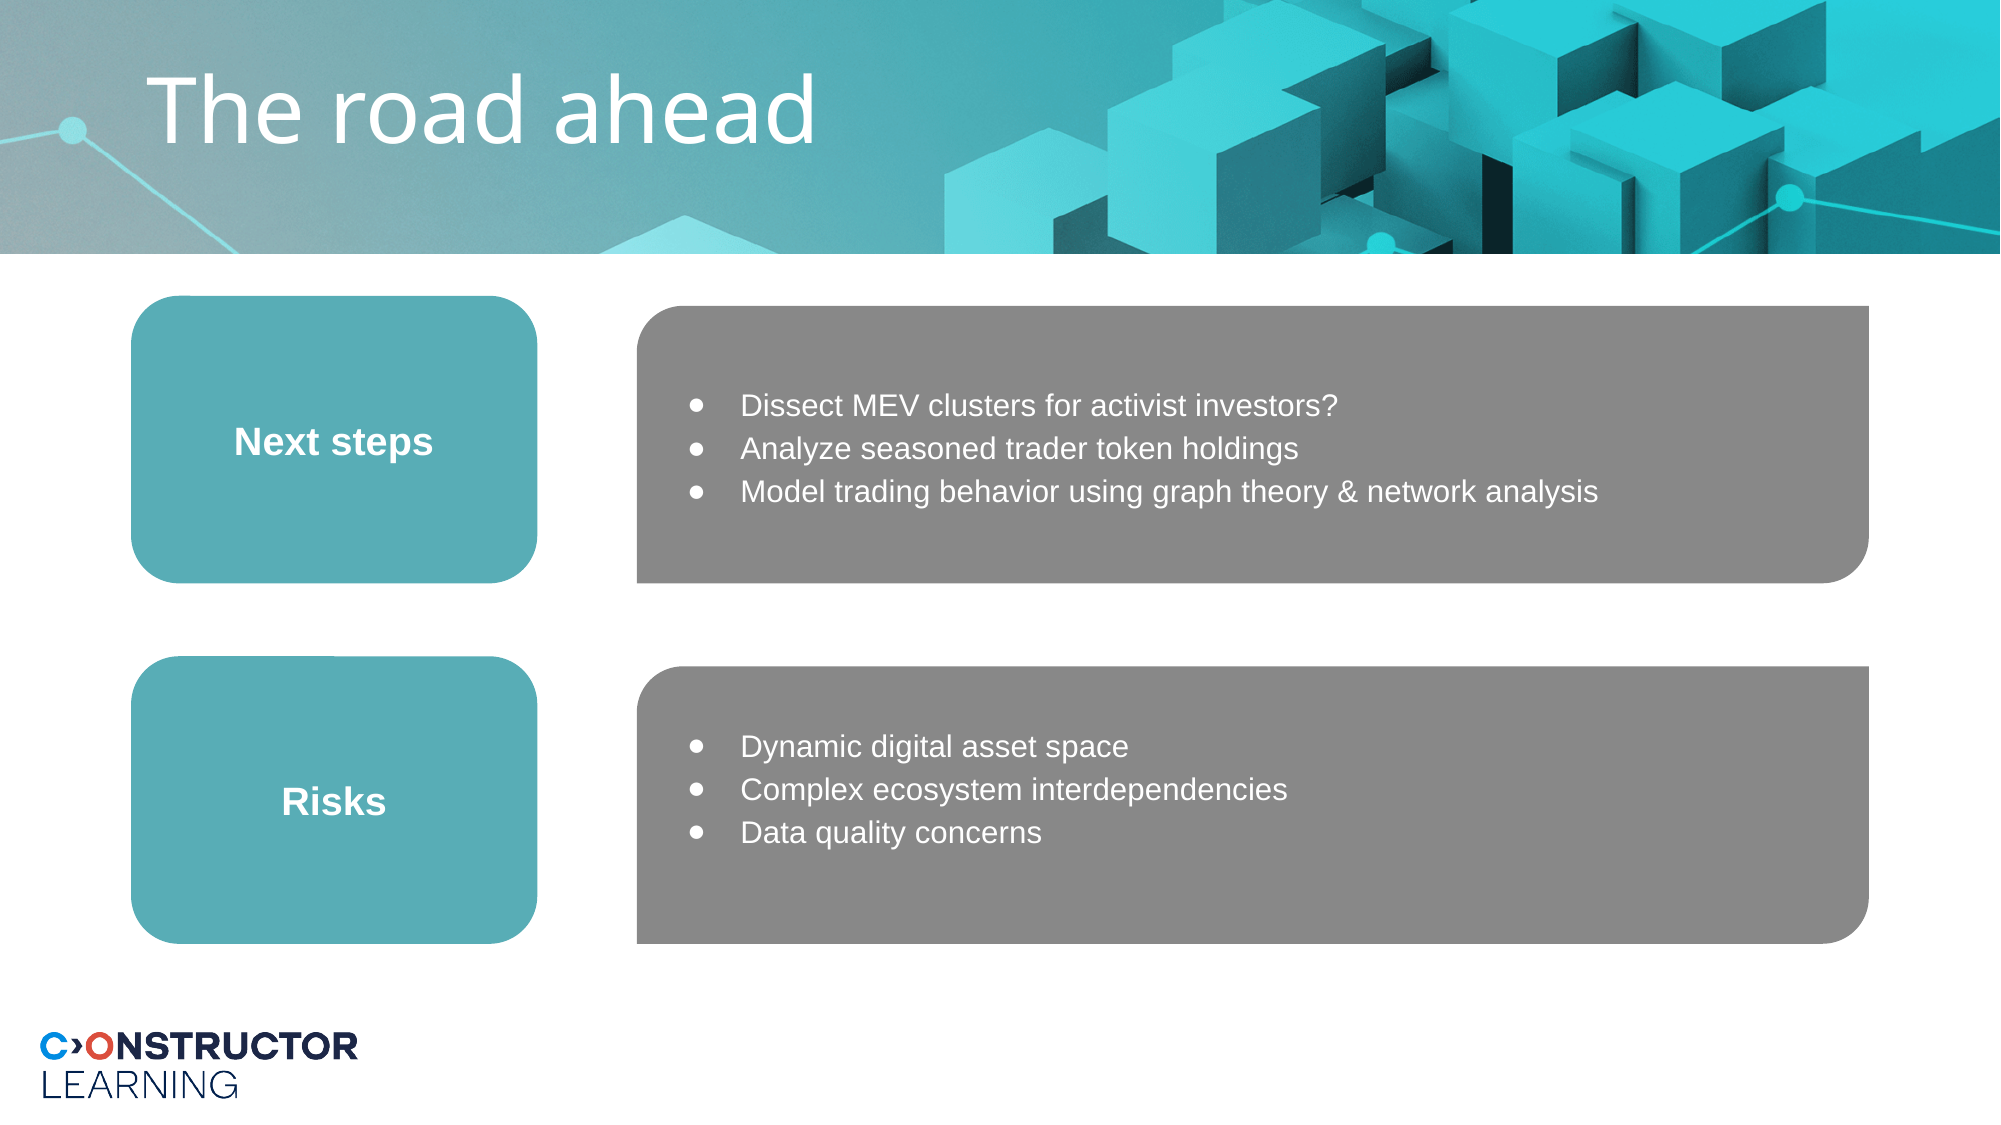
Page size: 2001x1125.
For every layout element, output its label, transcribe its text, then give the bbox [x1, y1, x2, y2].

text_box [130, 295, 1870, 945]
picture [0, 0, 2000, 254]
picture [16, 1019, 382, 1111]
title The road ahead [131, 5, 1857, 223]
